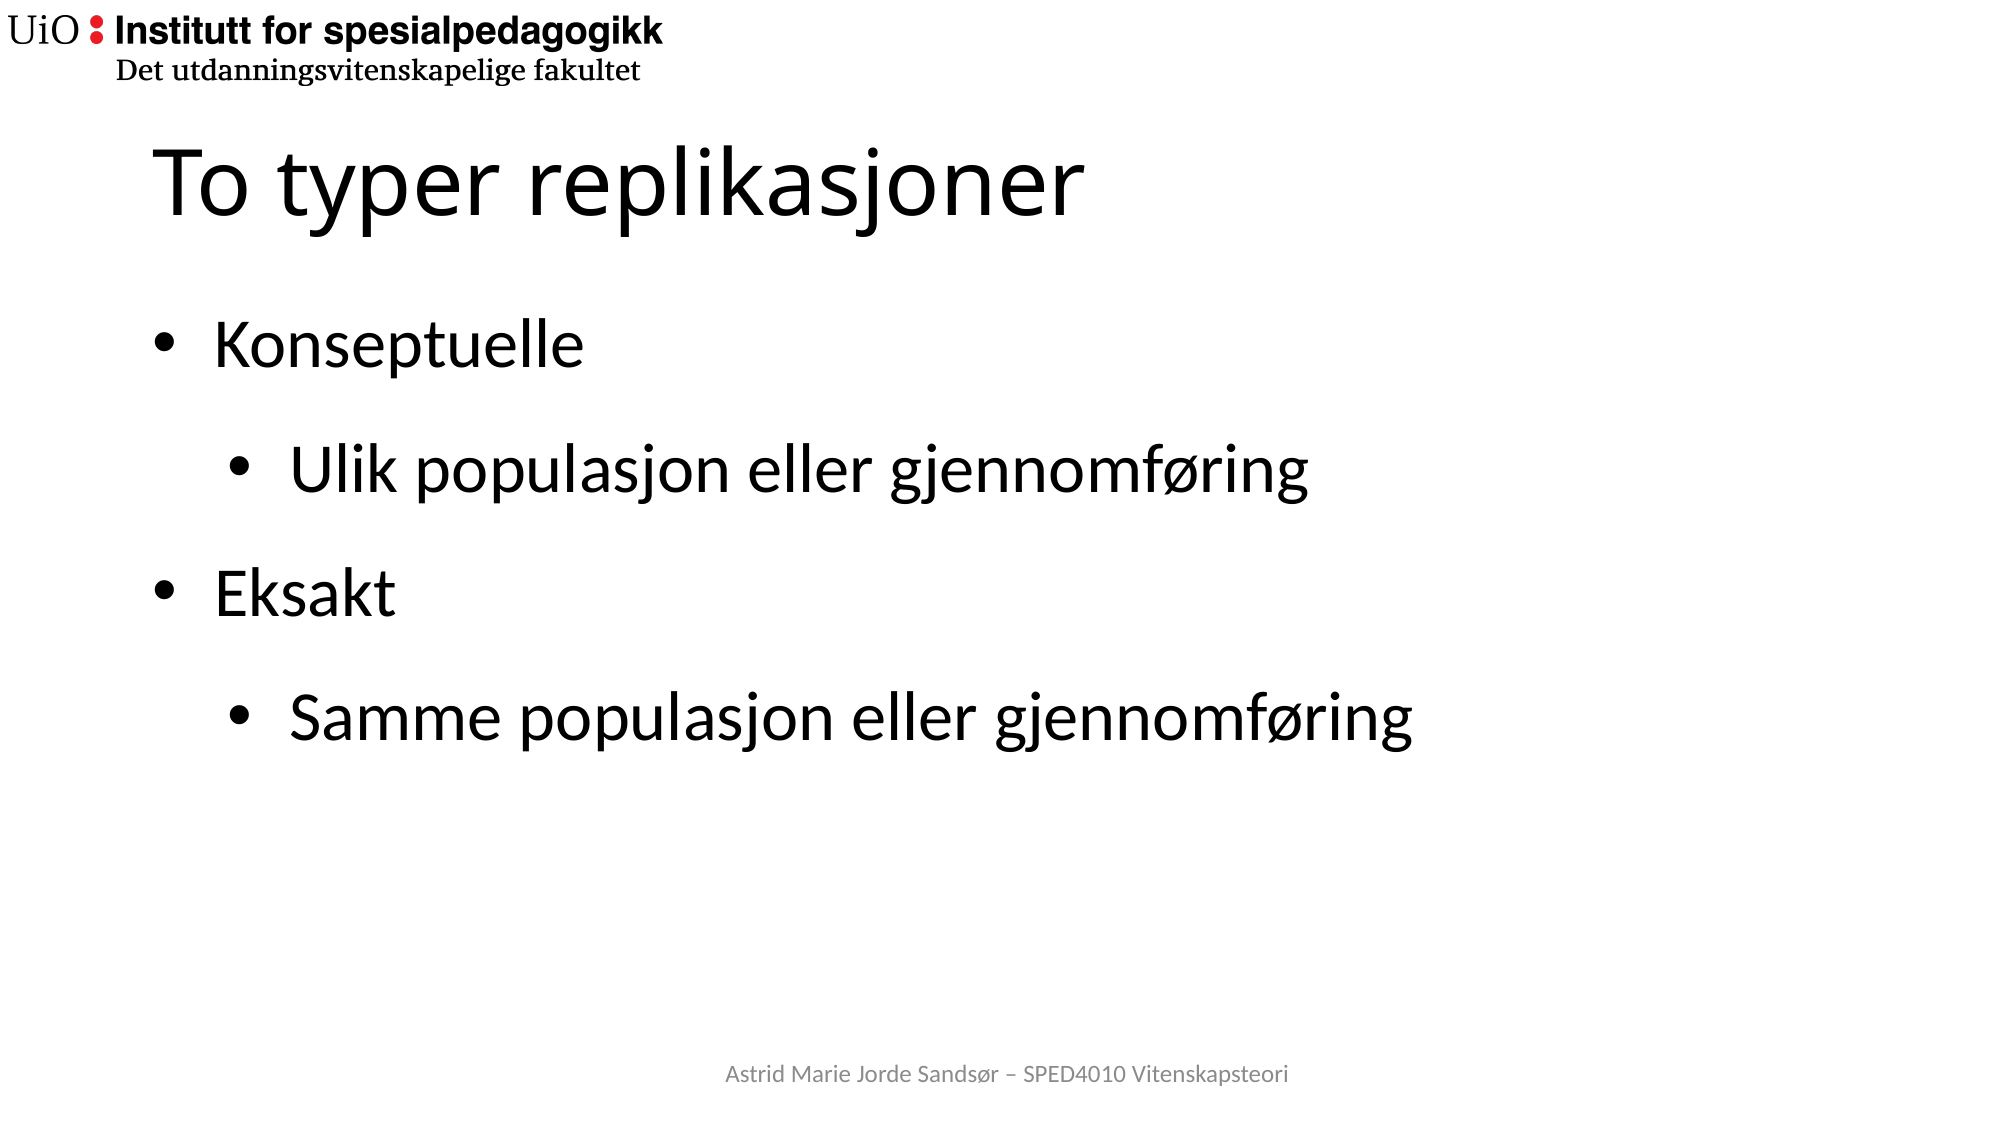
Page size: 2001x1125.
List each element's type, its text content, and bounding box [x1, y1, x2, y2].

picture [8, 15, 663, 86]
title To typer replikasjoner [137, 94, 1863, 278]
footer Astrid Marie Jorde Sandsør – SPED4010 Vitenskapsteori [369, 1042, 1646, 1103]
list Konseptuelle Ulik populasjon eller gjennomføring Eksakt Samme populasjon eller gjennomføring [137, 299, 1863, 1014]
